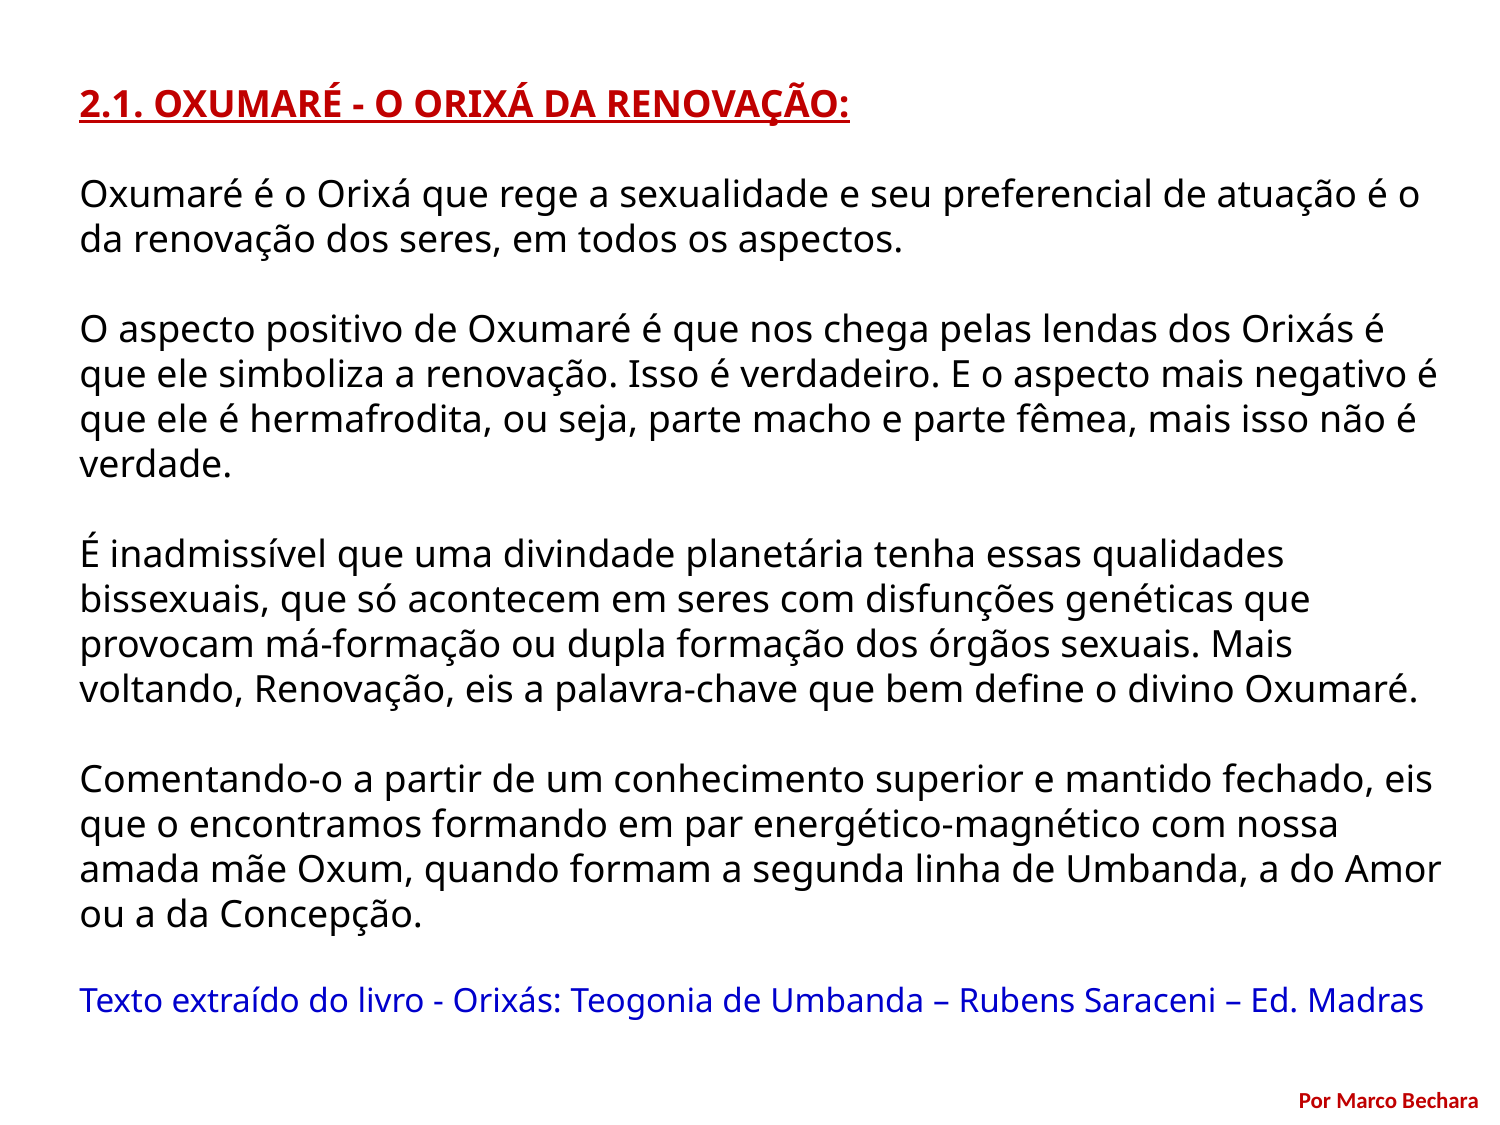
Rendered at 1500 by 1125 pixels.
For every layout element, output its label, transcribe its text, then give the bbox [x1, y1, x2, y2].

text_box 2.1. OXUMARÉ - O ORIXÁ DA RENOVAÇÃO: Oxumaré é o Orixá que rege a sexualidade e seu preferencial de atuação é o da renovação dos seres, em todos os aspectos. O aspecto positivo de Oxumaré é que nos chega pelas lendas dos Orixás é que ele simboliza a renovação. Isso é verdadeiro. E o aspecto mais negativo é que ele é hermafrodita, ou seja, parte macho e parte fêmea, mais isso não é verdade. É inadmissível que uma divindade planetária tenha essas qualidades bissexuais, que só acontecem em seres com disfunções genéticas que provocam má-formação ou dupla formação dos órgãos sexuais. Mais voltando, Renovação, eis a palavra-chave que bem define o divino Oxumaré. Comentando-o a partir de um conhecimento superior e mantido fechado, eis que o encontramos formando em par energético-magnético com nossa amada mãe Oxum, quando formam a segunda linha de Umbanda, a do Amor ou a da Concepção. Texto extraído do livro - Orixás: Teogonia de Umbanda – Rubens Saraceni – Ed. Madras [64, 72, 1459, 1027]
text_box Por Marco Bechara [1275, 1078, 1500, 1121]
